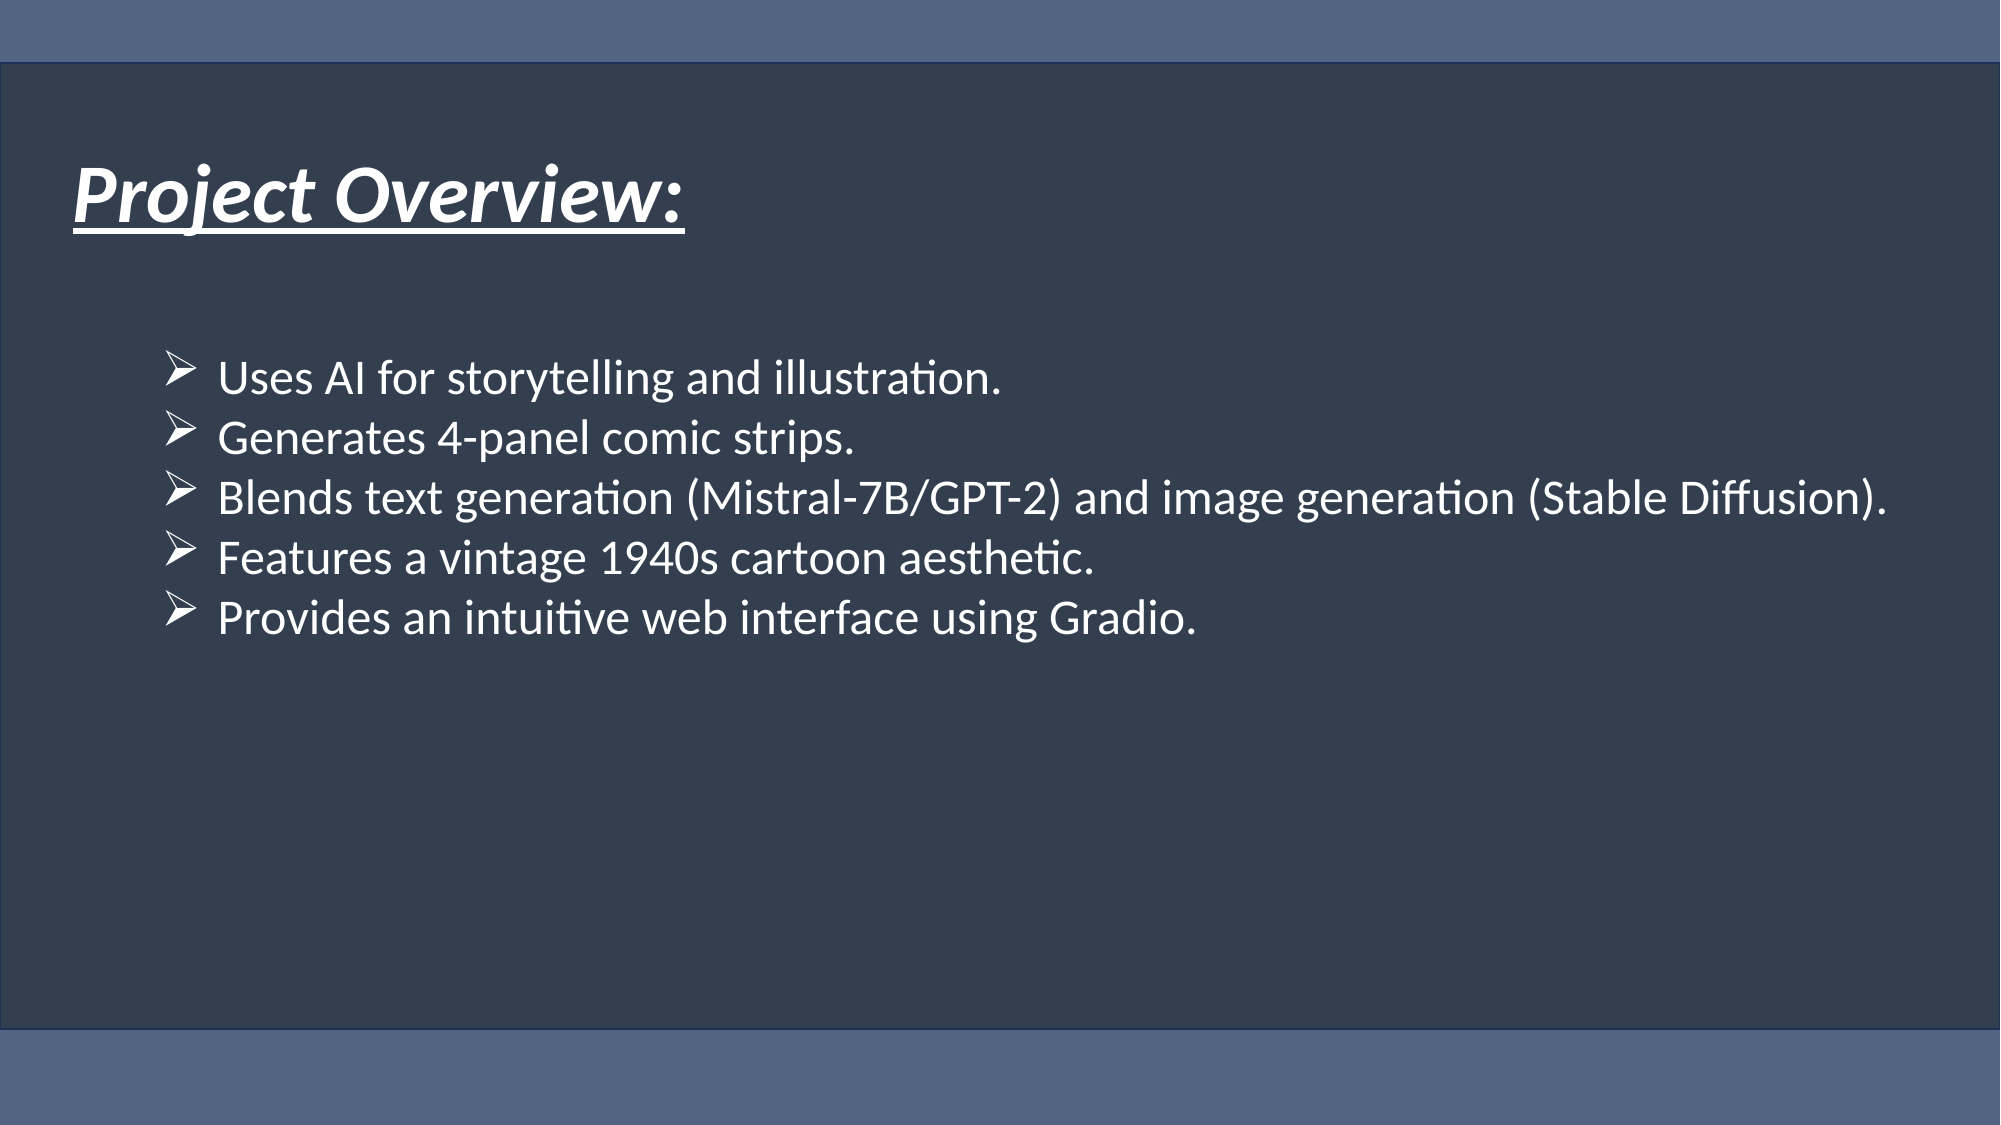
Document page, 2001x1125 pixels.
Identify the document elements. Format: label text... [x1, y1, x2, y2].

text_box Uses AI for storytelling and illustration. Generates 4-panel comic strips. Blends text generation (Mistral-7B/GPT-2) and image generation (Stable Diffusion). Features a vintage 1940s cartoon aesthetic. Provides an intuitive web interface using Gradio. [146, 337, 1978, 697]
text_box [0, 62, 2000, 1030]
text_box Project Overview: [58, 132, 1210, 247]
